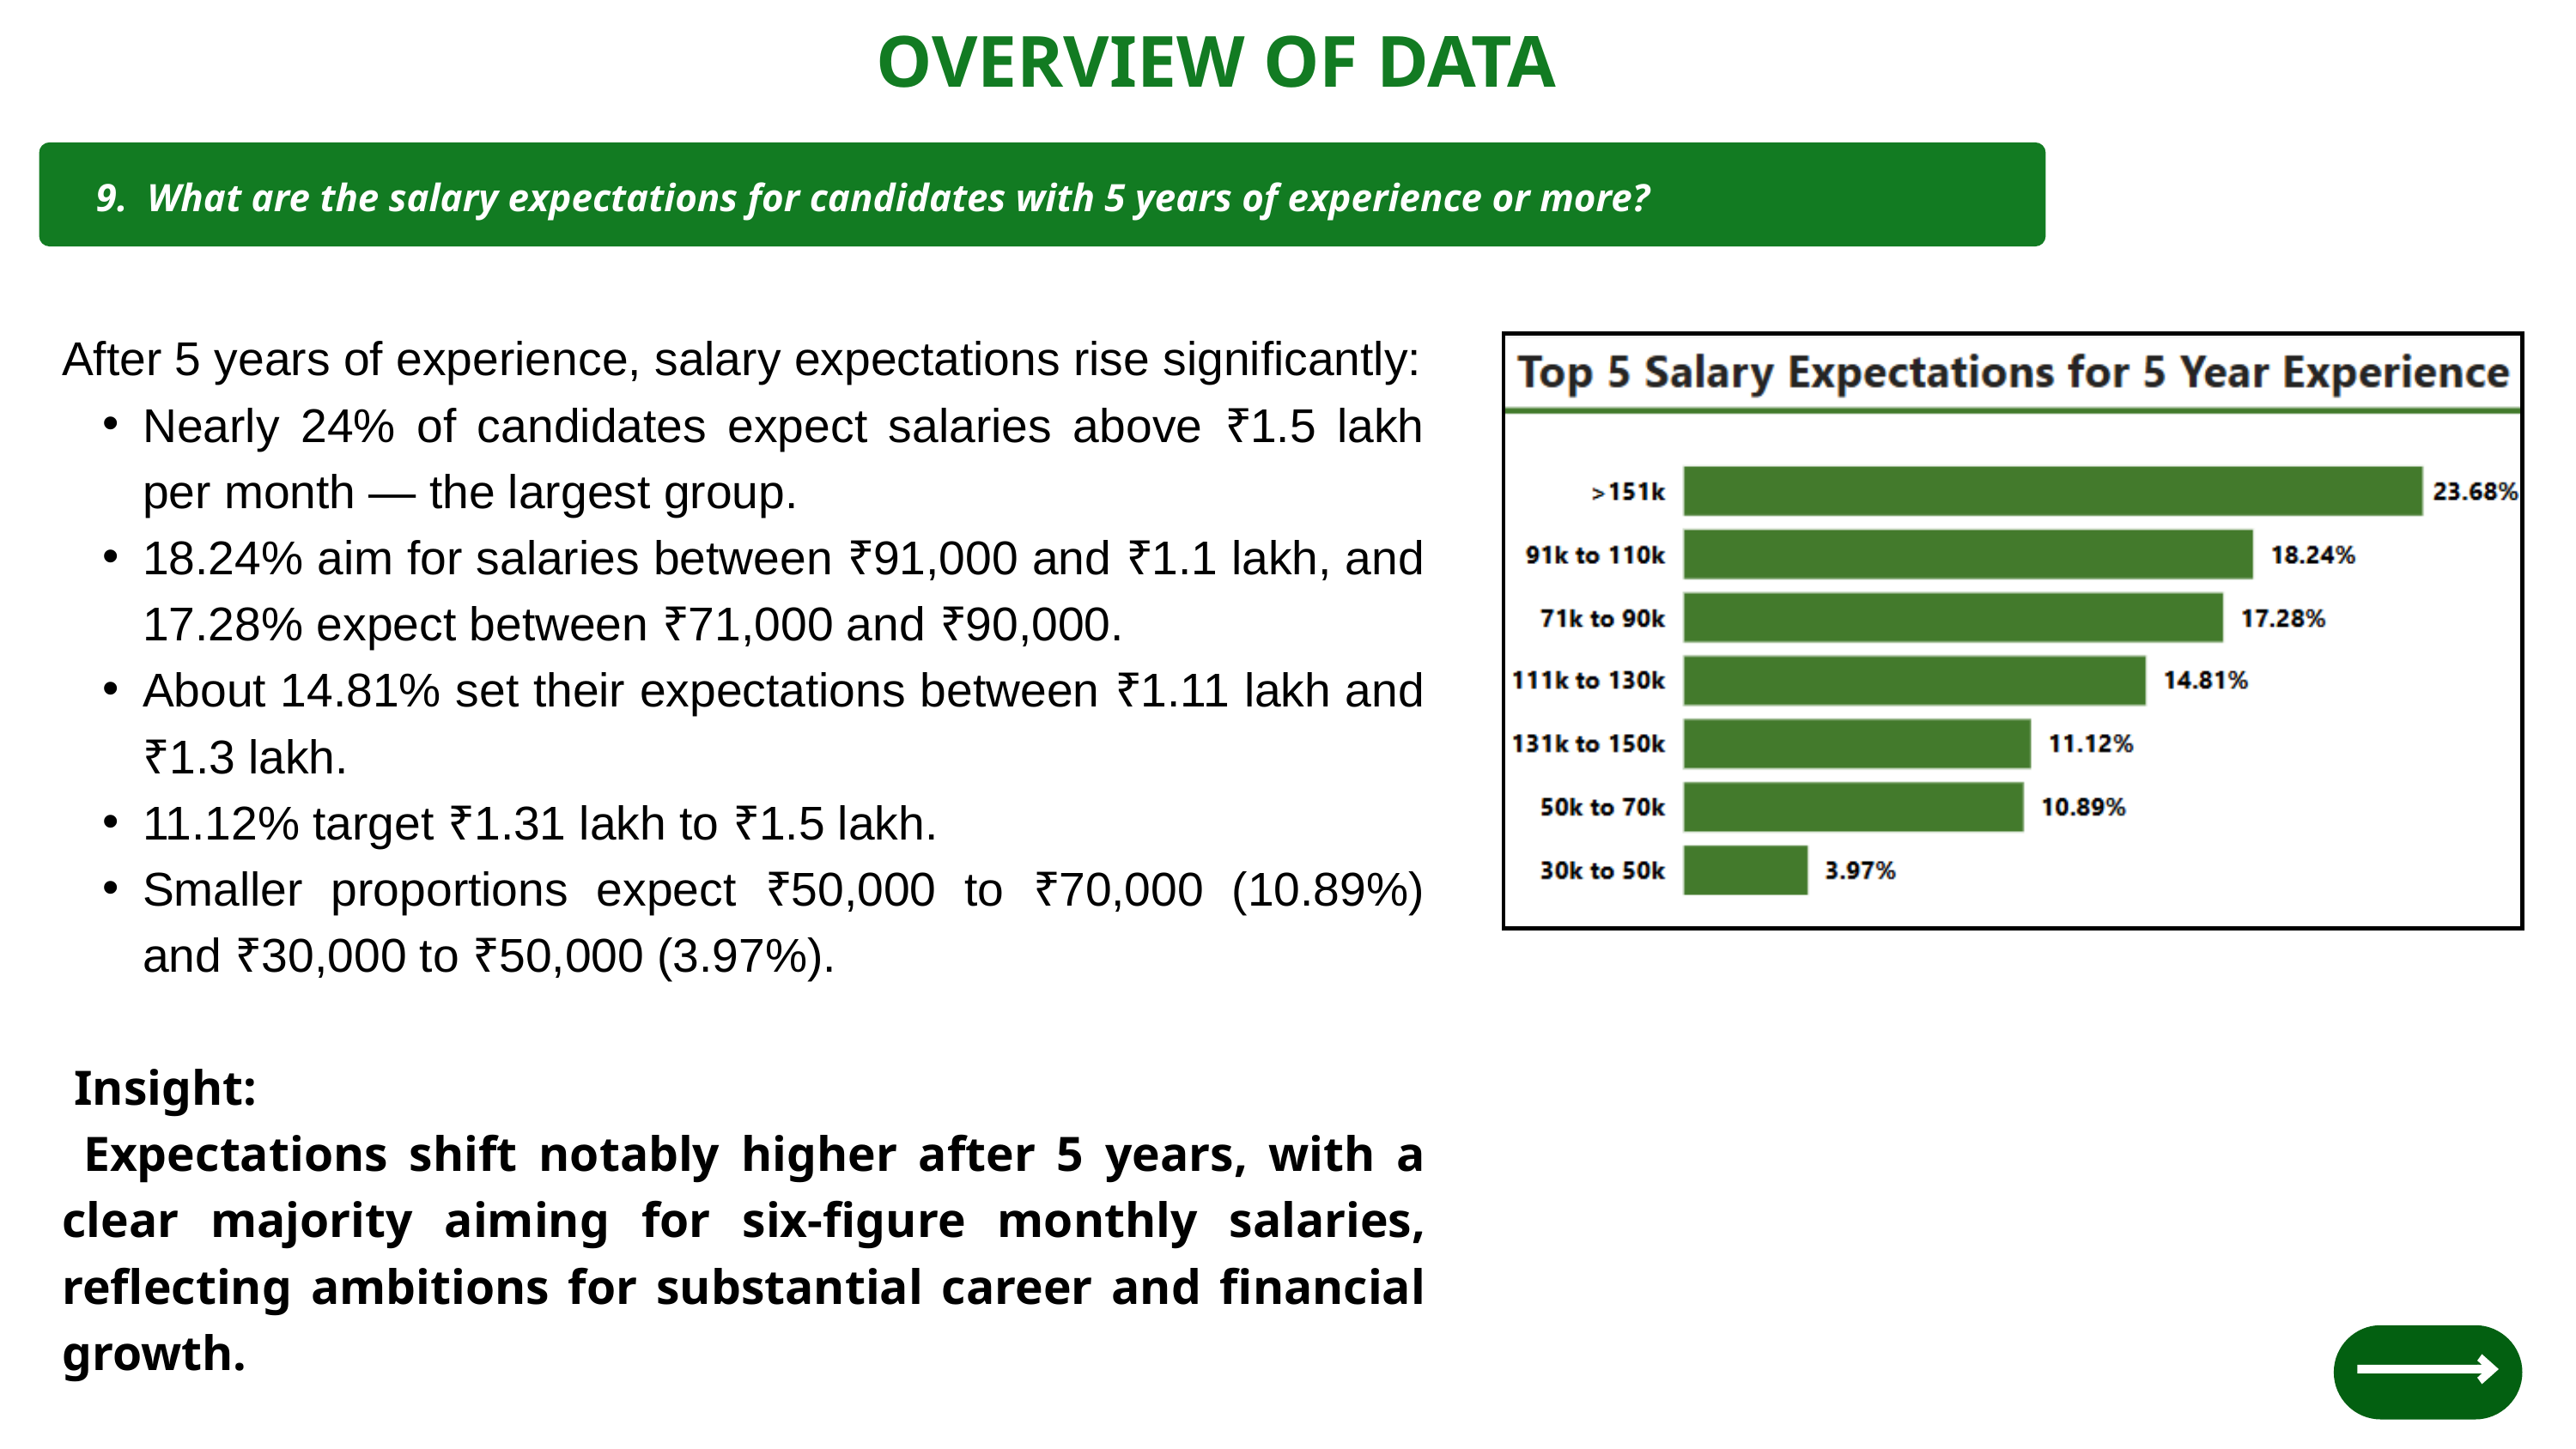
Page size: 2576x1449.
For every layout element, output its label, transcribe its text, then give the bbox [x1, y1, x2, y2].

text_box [2333, 1325, 2523, 1420]
text_box [1504, 333, 2523, 929]
text_box OVERVIEW OF DATA [541, 2, 1892, 101]
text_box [39, 142, 2247, 247]
text_box After 5 years of experience, salary expectations rise significantly: Nearly 24% of candidates expect salaries above ₹1.5 lakh per month — the largest group. 18.24% aim for salaries between ₹91,000 and ₹1.1 lakh, and 17.28% expect between ₹71,000 and ₹90,000. About 14.81% set their expectations between ₹1.11 lakh and ₹1.3 lakh. 11.12% target ₹1.31 lakh to ₹1.5 lakh. Smaller proportions expect ₹50,000 to ₹70,000 (10.89%) and ₹30,000 to ₹50,000 (3.97%). Insight: Expectations shift notably higher after 5 years, with a clear majority aiming for six-figure monthly salaries, reflecting ambitions for substantial career and financial growth. [62, 318, 1427, 1446]
